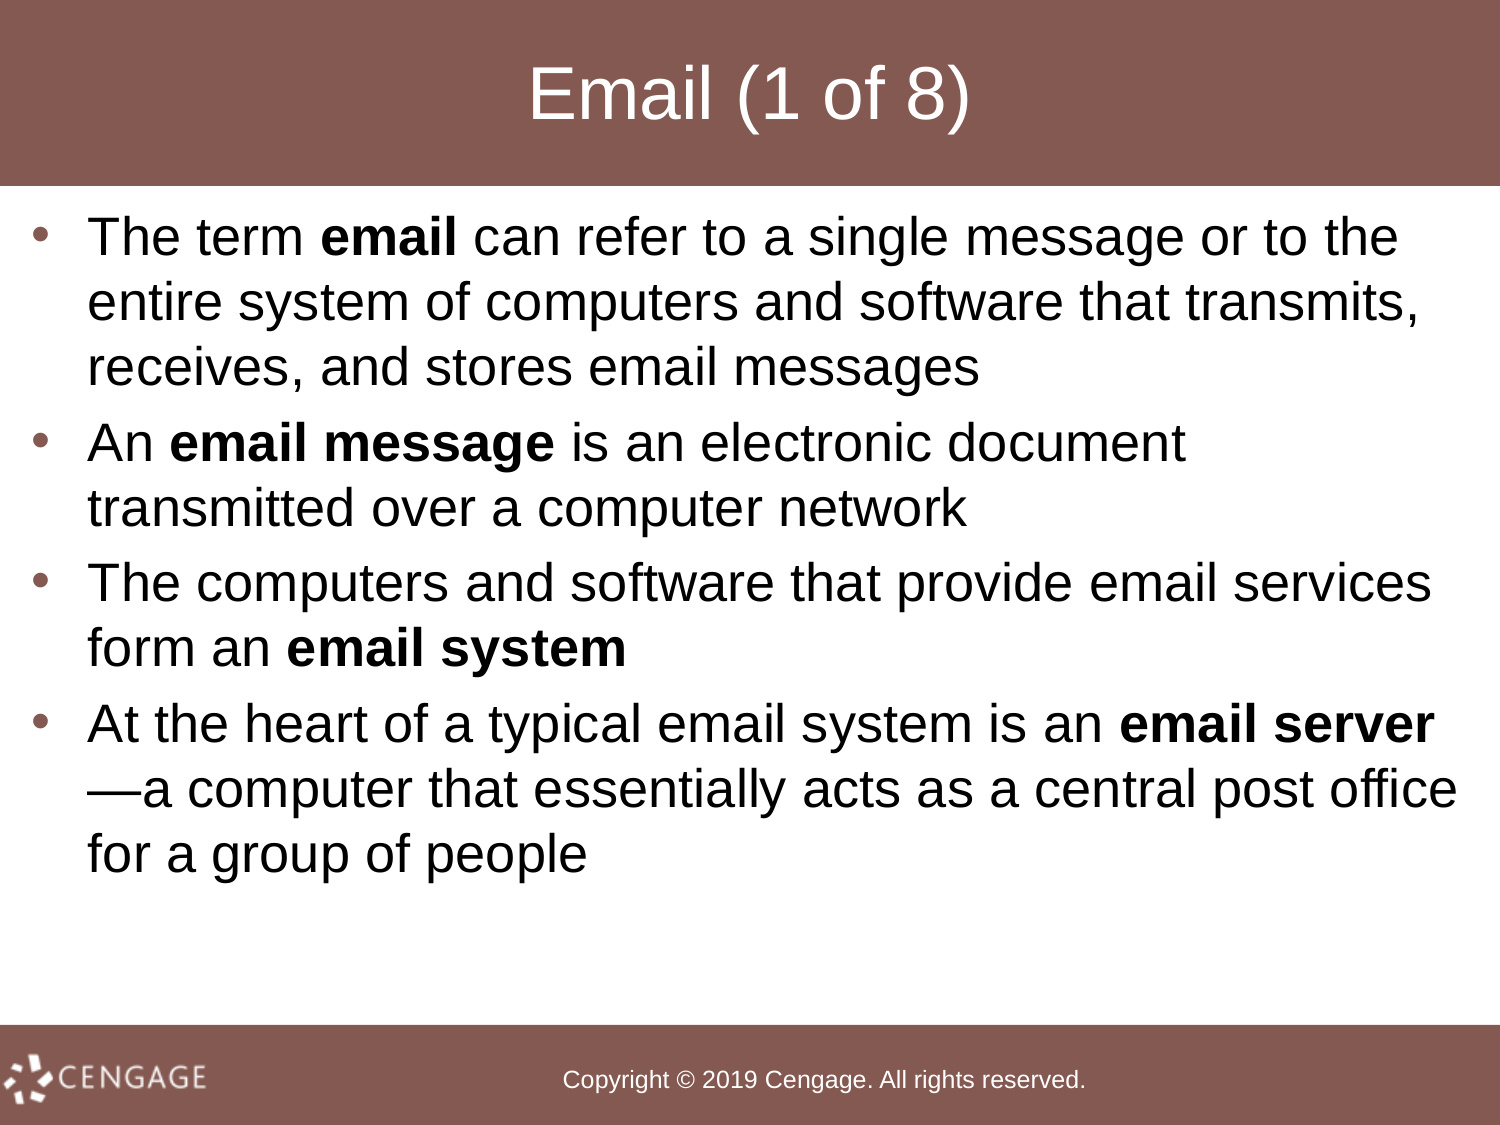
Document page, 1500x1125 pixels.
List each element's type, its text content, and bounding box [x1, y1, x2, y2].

picture [0, 1051, 211, 1106]
title Email (1 of 8) [75, 4, 1425, 175]
list The term email can refer to a single message or to the entire system of computers and software that transmits, receives, and stores email messages An email message is an electronic document transmitted over a computer network The computers and software that provide email services form an email system At the heart of a typical email system is an email server—a computer that essentially acts as a central post office for a group of people [16, 193, 1486, 987]
